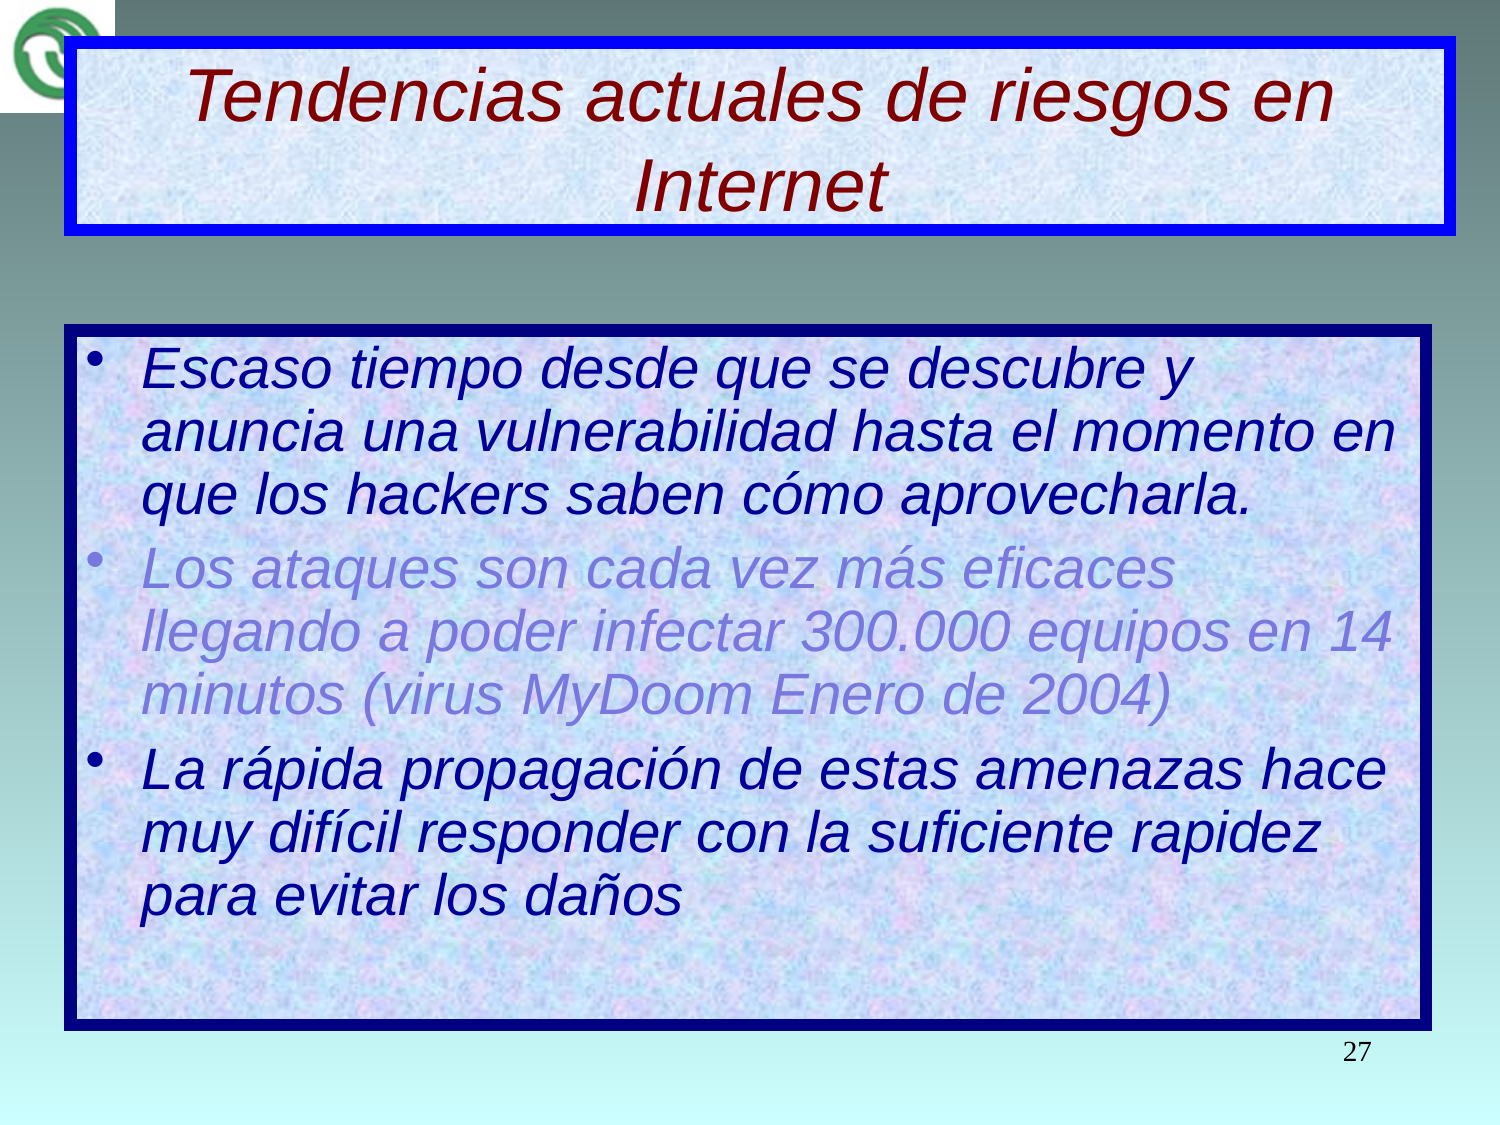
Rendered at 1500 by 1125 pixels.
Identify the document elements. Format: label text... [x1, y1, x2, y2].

slide_number 27 [1074, 1024, 1388, 1101]
picture [0, 0, 115, 113]
list Escaso tiempo desde que se descubre y anuncia una vulnerabilidad hasta el momento en que los hackers saben cómo aprovecharla. Los ataques son cada vez más eficaces llegando a poder infectar 300.000 equipos en 14 minutos (virus MyDoom Enero de 2004) La rápida propagación de estas amenazas hace muy difícil responder con la suficiente rapidez para evitar los daños [70, 330, 1427, 1026]
title Tendencias actuales de riesgos en Internet [70, 42, 1451, 231]
